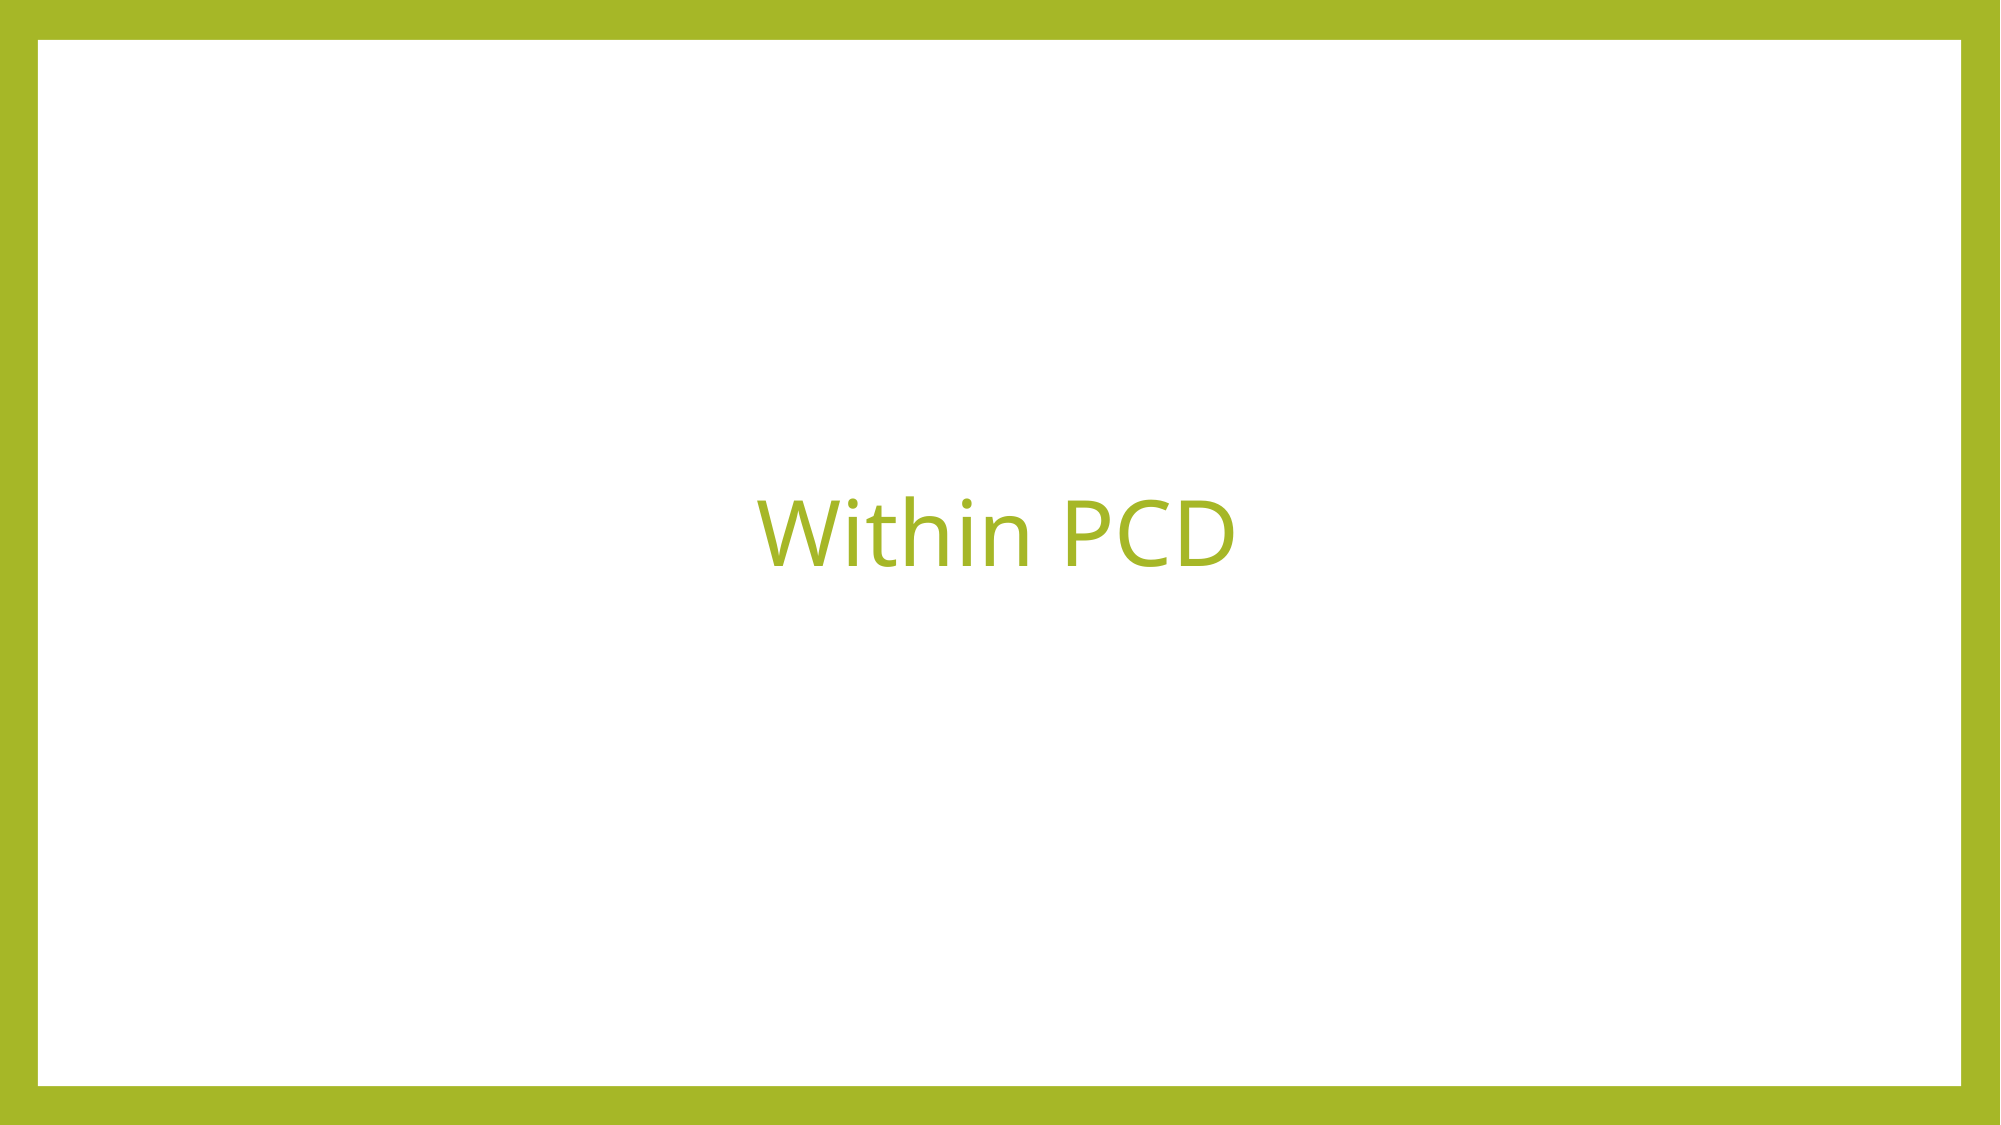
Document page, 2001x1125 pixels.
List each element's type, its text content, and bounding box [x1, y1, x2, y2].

title Within PCD [135, 428, 1861, 646]
